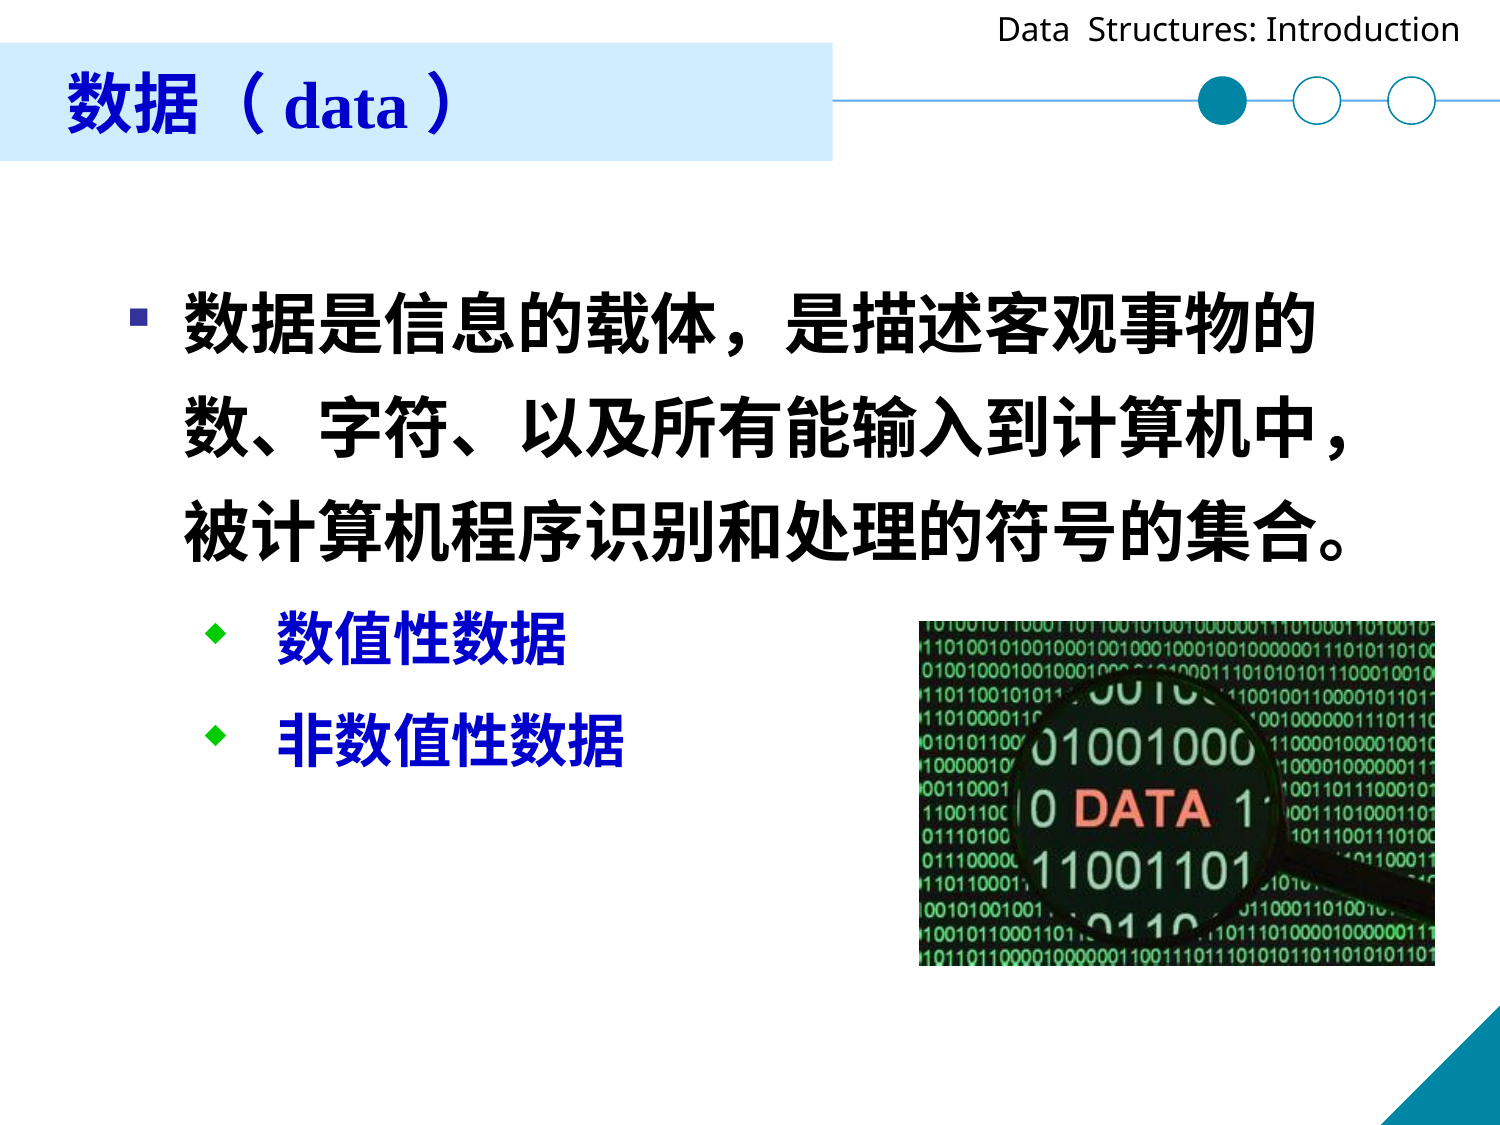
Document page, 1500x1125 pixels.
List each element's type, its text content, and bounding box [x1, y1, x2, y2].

list 数据是信息的载体，是描述客观事物的数、字符、以及所有能输入到计算机中，被计算机程序识别和处理的符号的集合。 数值性数据 非数值性数据 [112, 249, 1413, 925]
text_box [1387, 77, 1436, 125]
text_box [1198, 77, 1247, 125]
picture [919, 621, 1435, 966]
title 数据（data） [51, 35, 810, 149]
text_box [1293, 77, 1341, 125]
